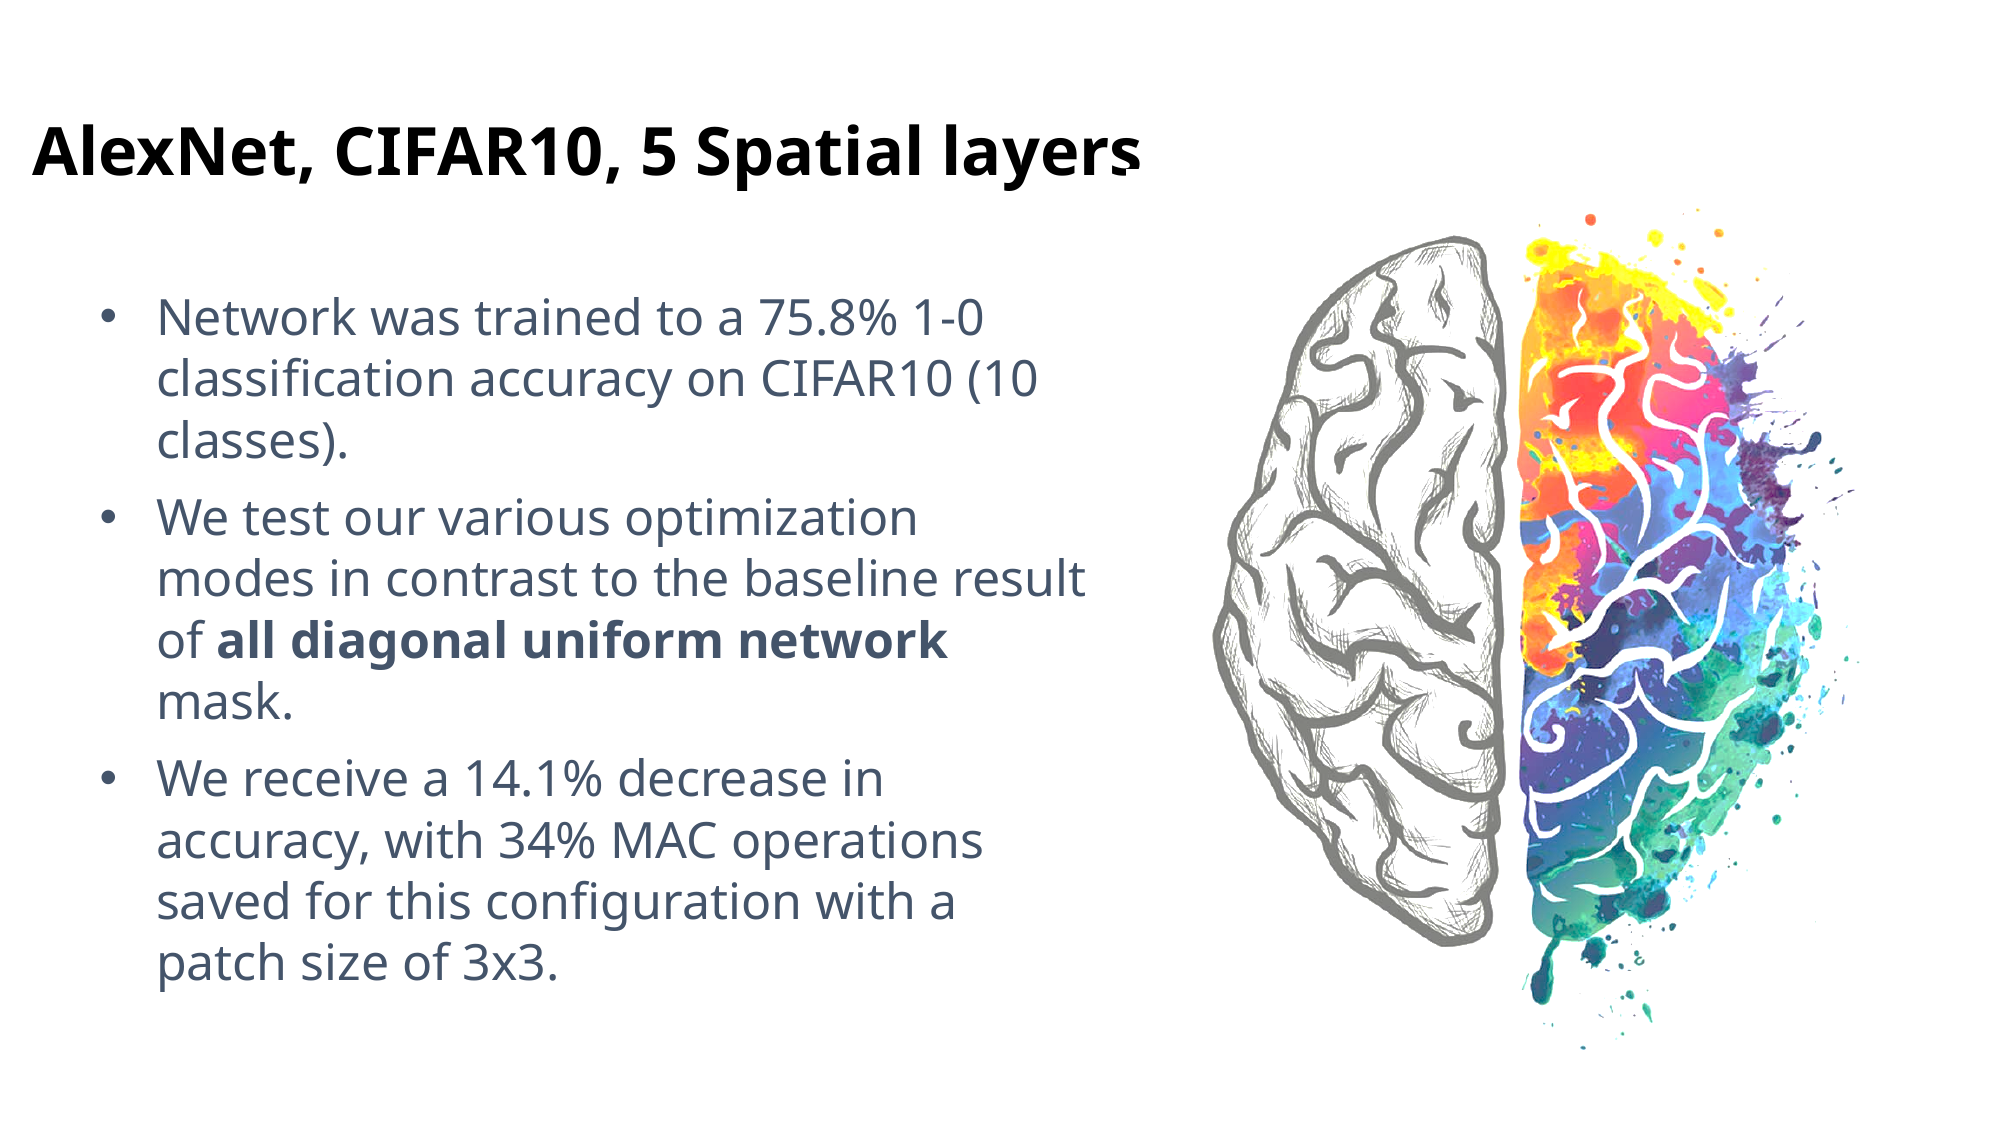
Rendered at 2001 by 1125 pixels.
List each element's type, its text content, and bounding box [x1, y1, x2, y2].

picture [1126, 169, 1907, 1062]
text_box Network was trained to a 75.8% 1-0 classification accuracy on CIFAR10 (10 classes). We test our various optimization modes in contrast to the baseline result of all diagonal uniform network mask. We receive a 14.1% decrease in accuracy, with 34% MAC operations saved for this configuration with a patch size of 3x3. [84, 277, 1102, 998]
text_box AlexNet, CIFAR10, 5 Spatial layers [0, 101, 1159, 196]
